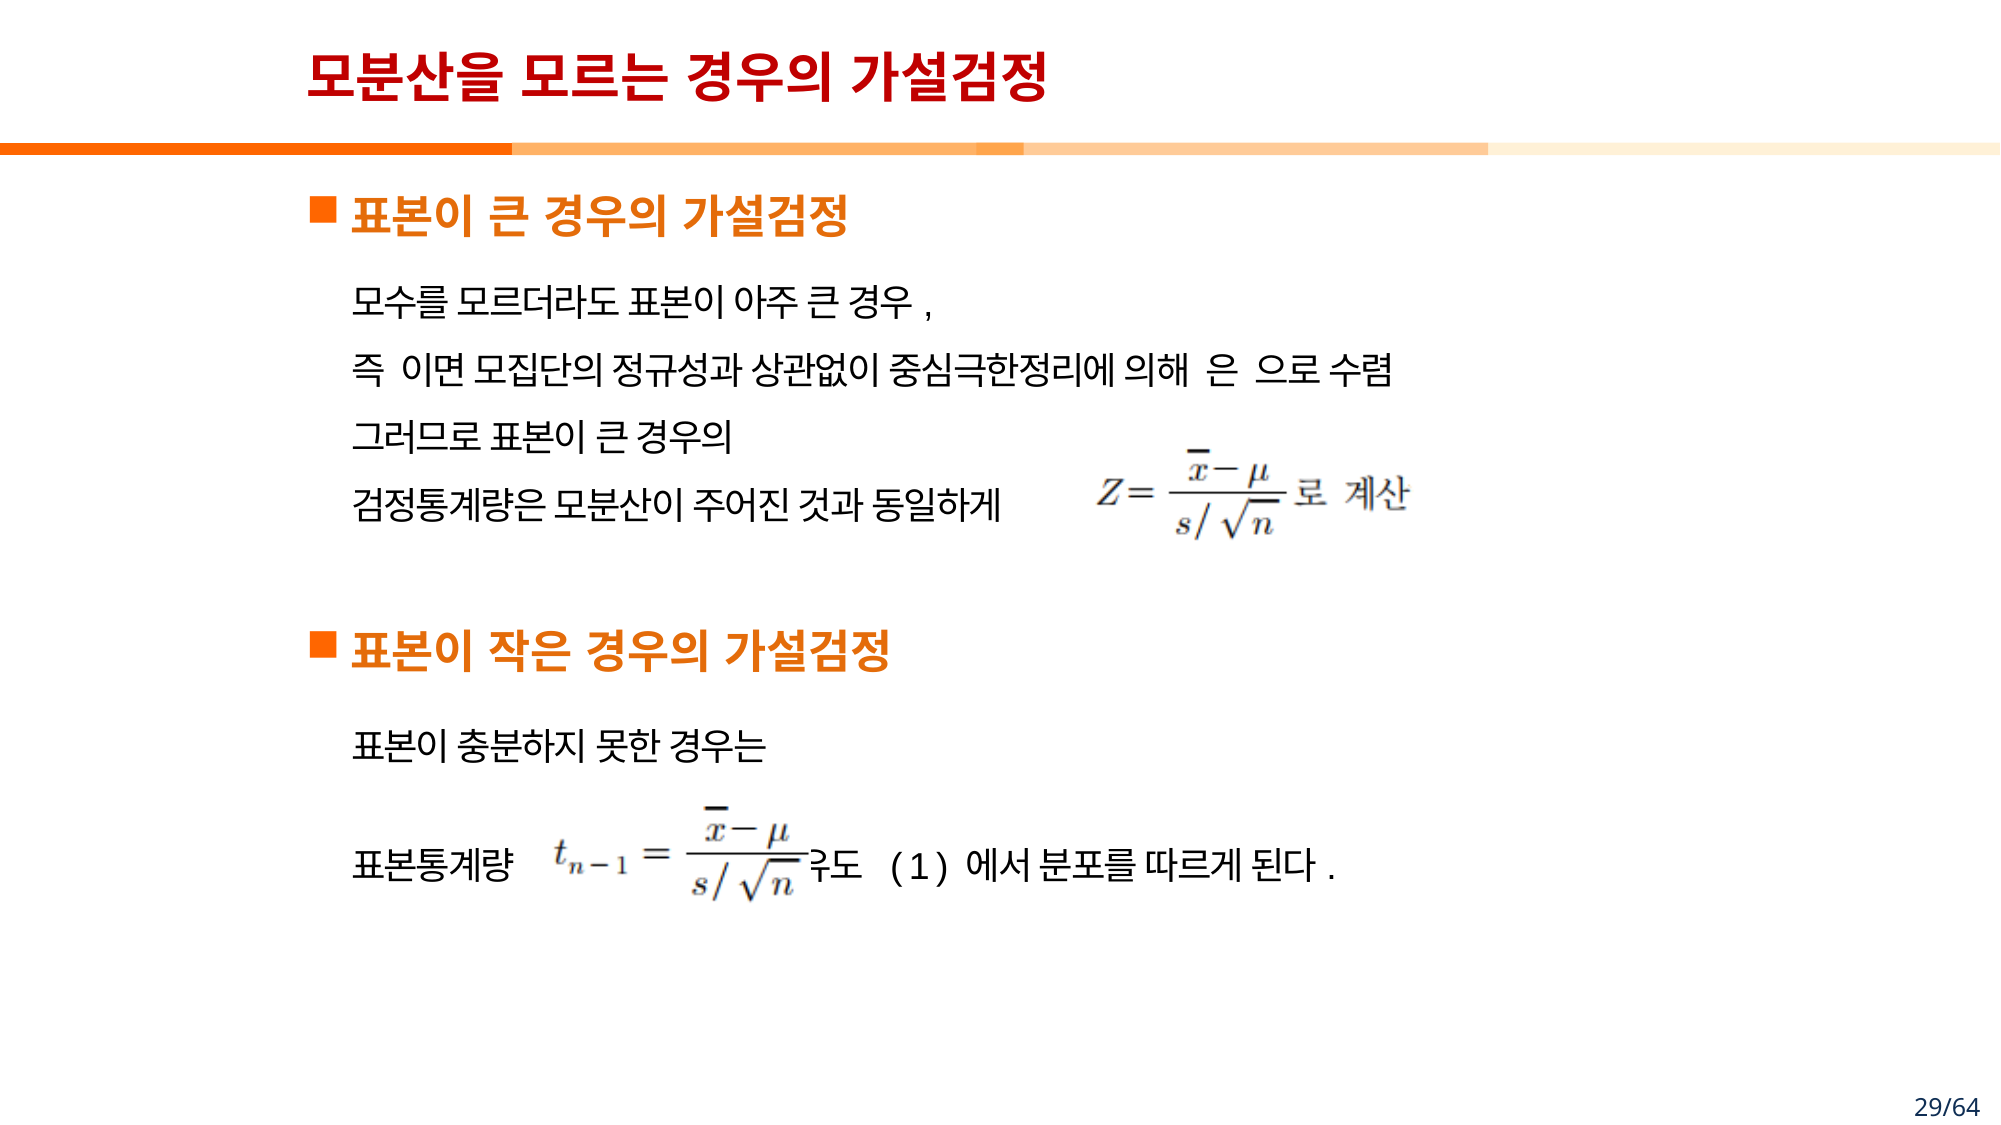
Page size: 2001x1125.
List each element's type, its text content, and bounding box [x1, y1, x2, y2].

text_box 표본이 작은 경우의 가설검정 [291, 609, 1709, 679]
text_box 표본이 큰 경우의 가설검정 [291, 174, 1709, 244]
picture [550, 805, 812, 907]
picture [1094, 446, 1414, 545]
title 모분산을 모르는 경우의 가설검정 [291, 31, 1532, 122]
text_box 표본이 충분하지 못한 경우는 [335, 693, 1732, 763]
